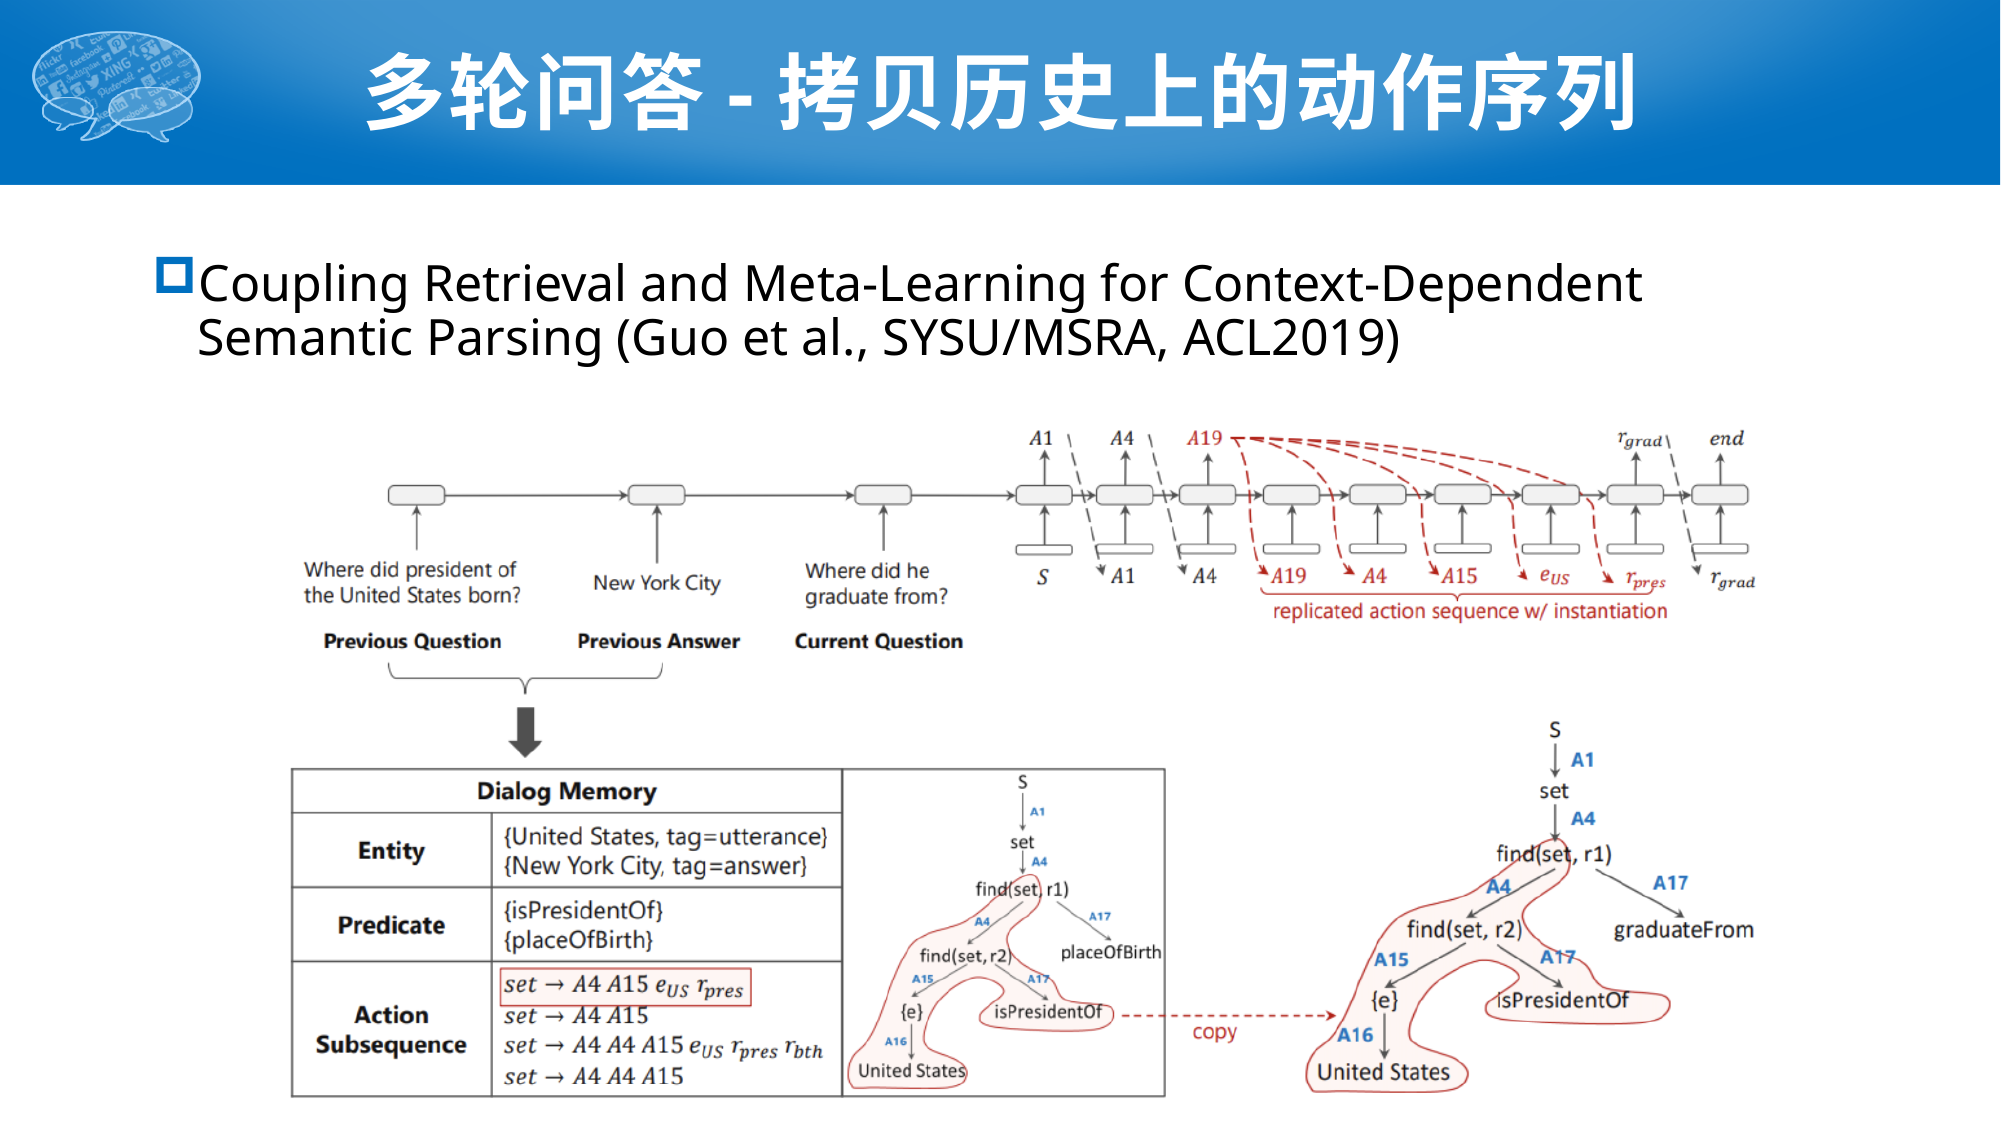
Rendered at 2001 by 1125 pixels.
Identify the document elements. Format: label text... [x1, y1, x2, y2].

picture [0, 0, 2001, 1125]
title 多轮问答-拷贝历史上的动作序列 [0, 34, 2000, 160]
list Coupling Retrieval and Meta-Learning for Context-Dependent Semantic Parsing (Guo et al., SYSU/MSRA, ACL2019) [137, 250, 1863, 1014]
